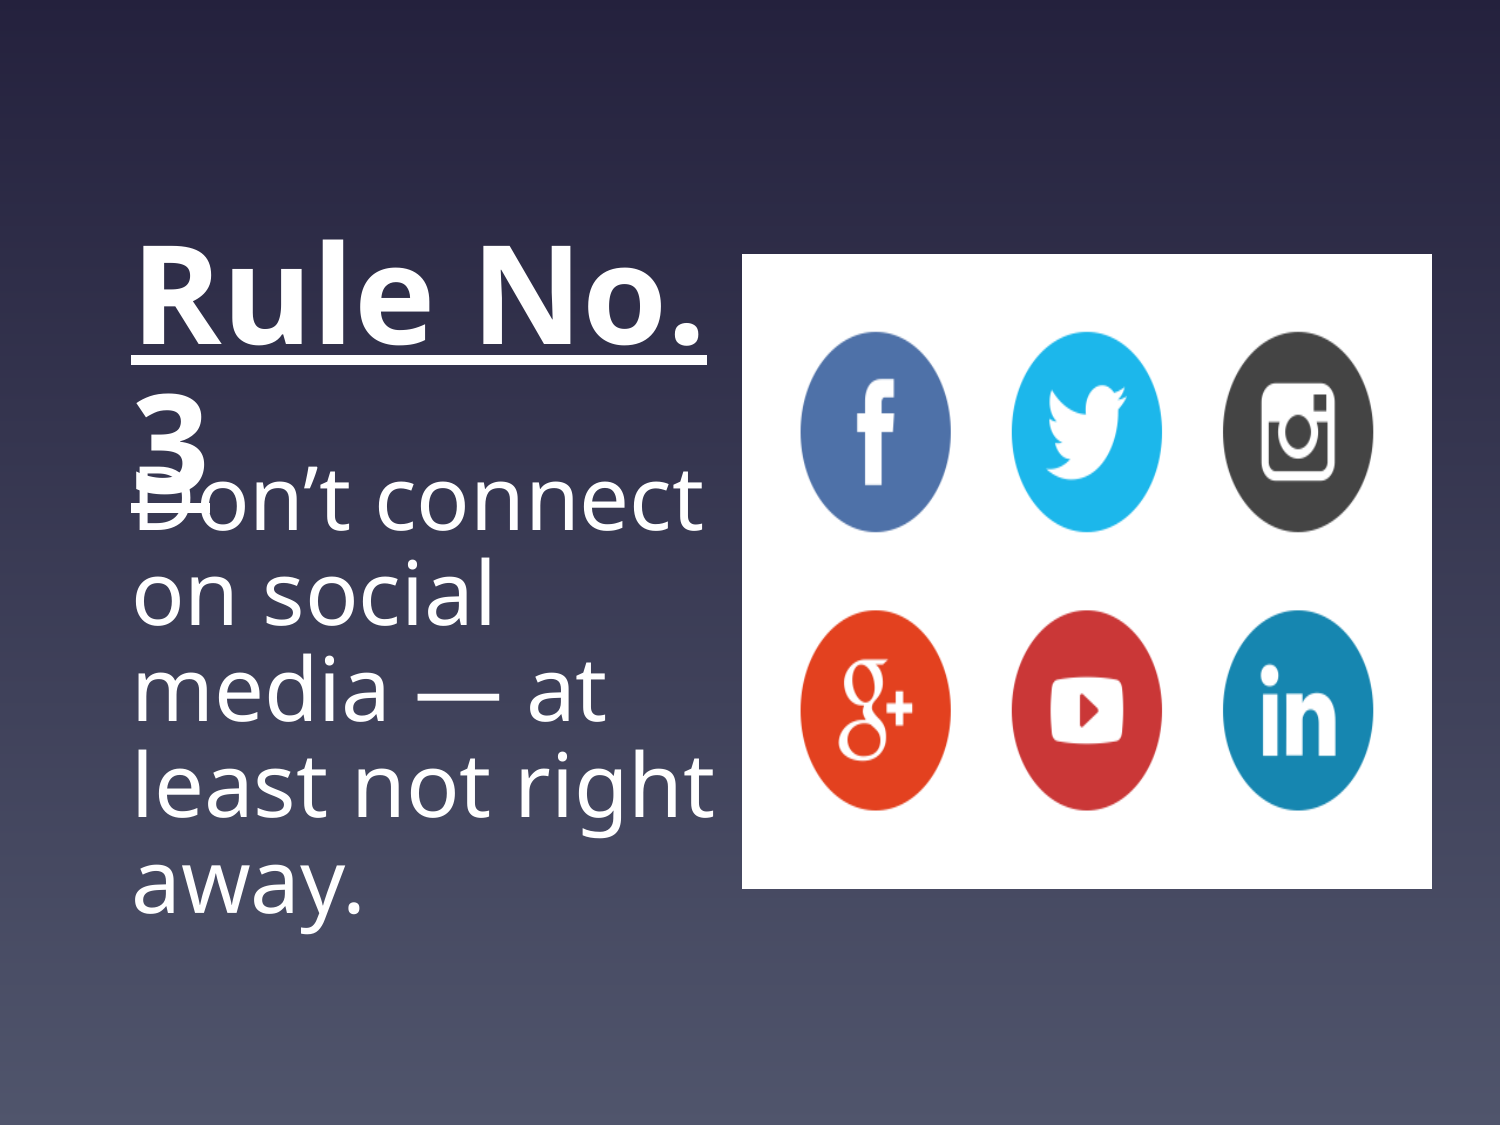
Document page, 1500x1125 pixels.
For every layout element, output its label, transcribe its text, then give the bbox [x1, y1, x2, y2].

text_box Rule No. 3 [116, 218, 779, 393]
text_box Don’t connect on social media — at least not right away. [116, 446, 743, 945]
picture [741, 253, 1432, 889]
